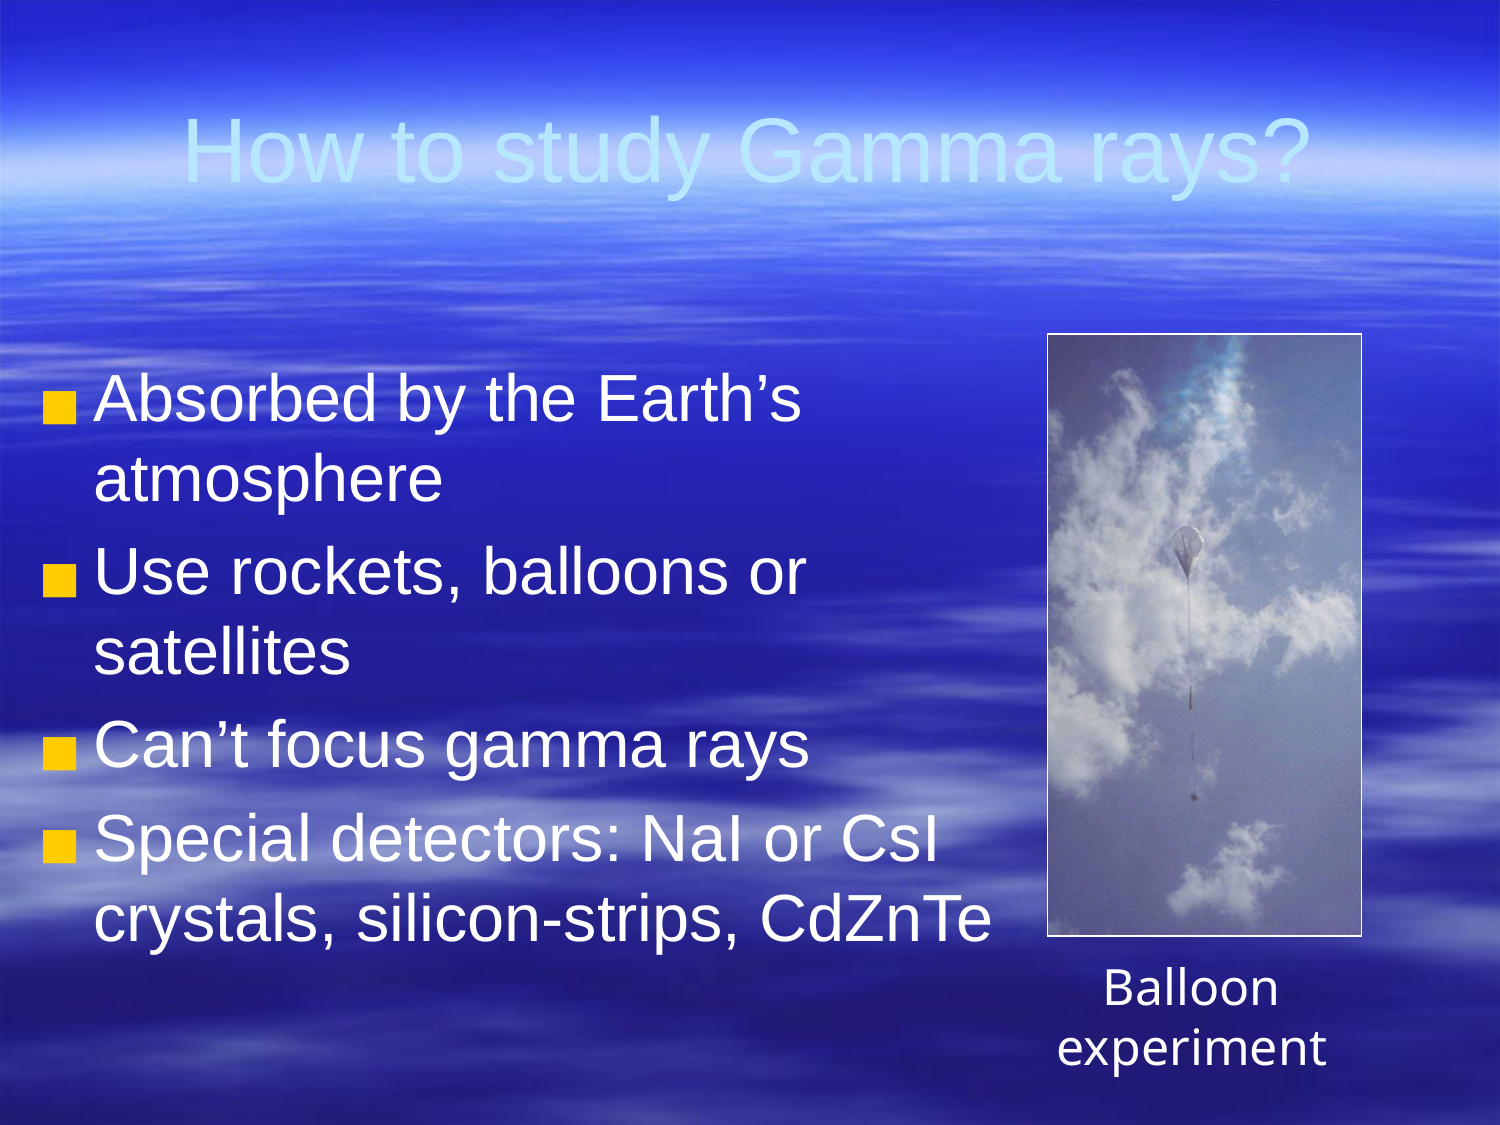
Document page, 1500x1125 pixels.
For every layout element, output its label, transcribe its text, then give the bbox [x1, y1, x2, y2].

list Absorbed by the Earth’s atmosphere Use rockets, balloons or satellites Can’t focus gamma rays Special detectors: NaI or CsI crystals, silicon-strips, CdZnTe [22, 347, 1088, 1088]
text_box Balloon experiment [1035, 947, 1349, 1083]
picture [0, 0, 1500, 1125]
title How to study Gamma rays? [49, 37, 1446, 255]
